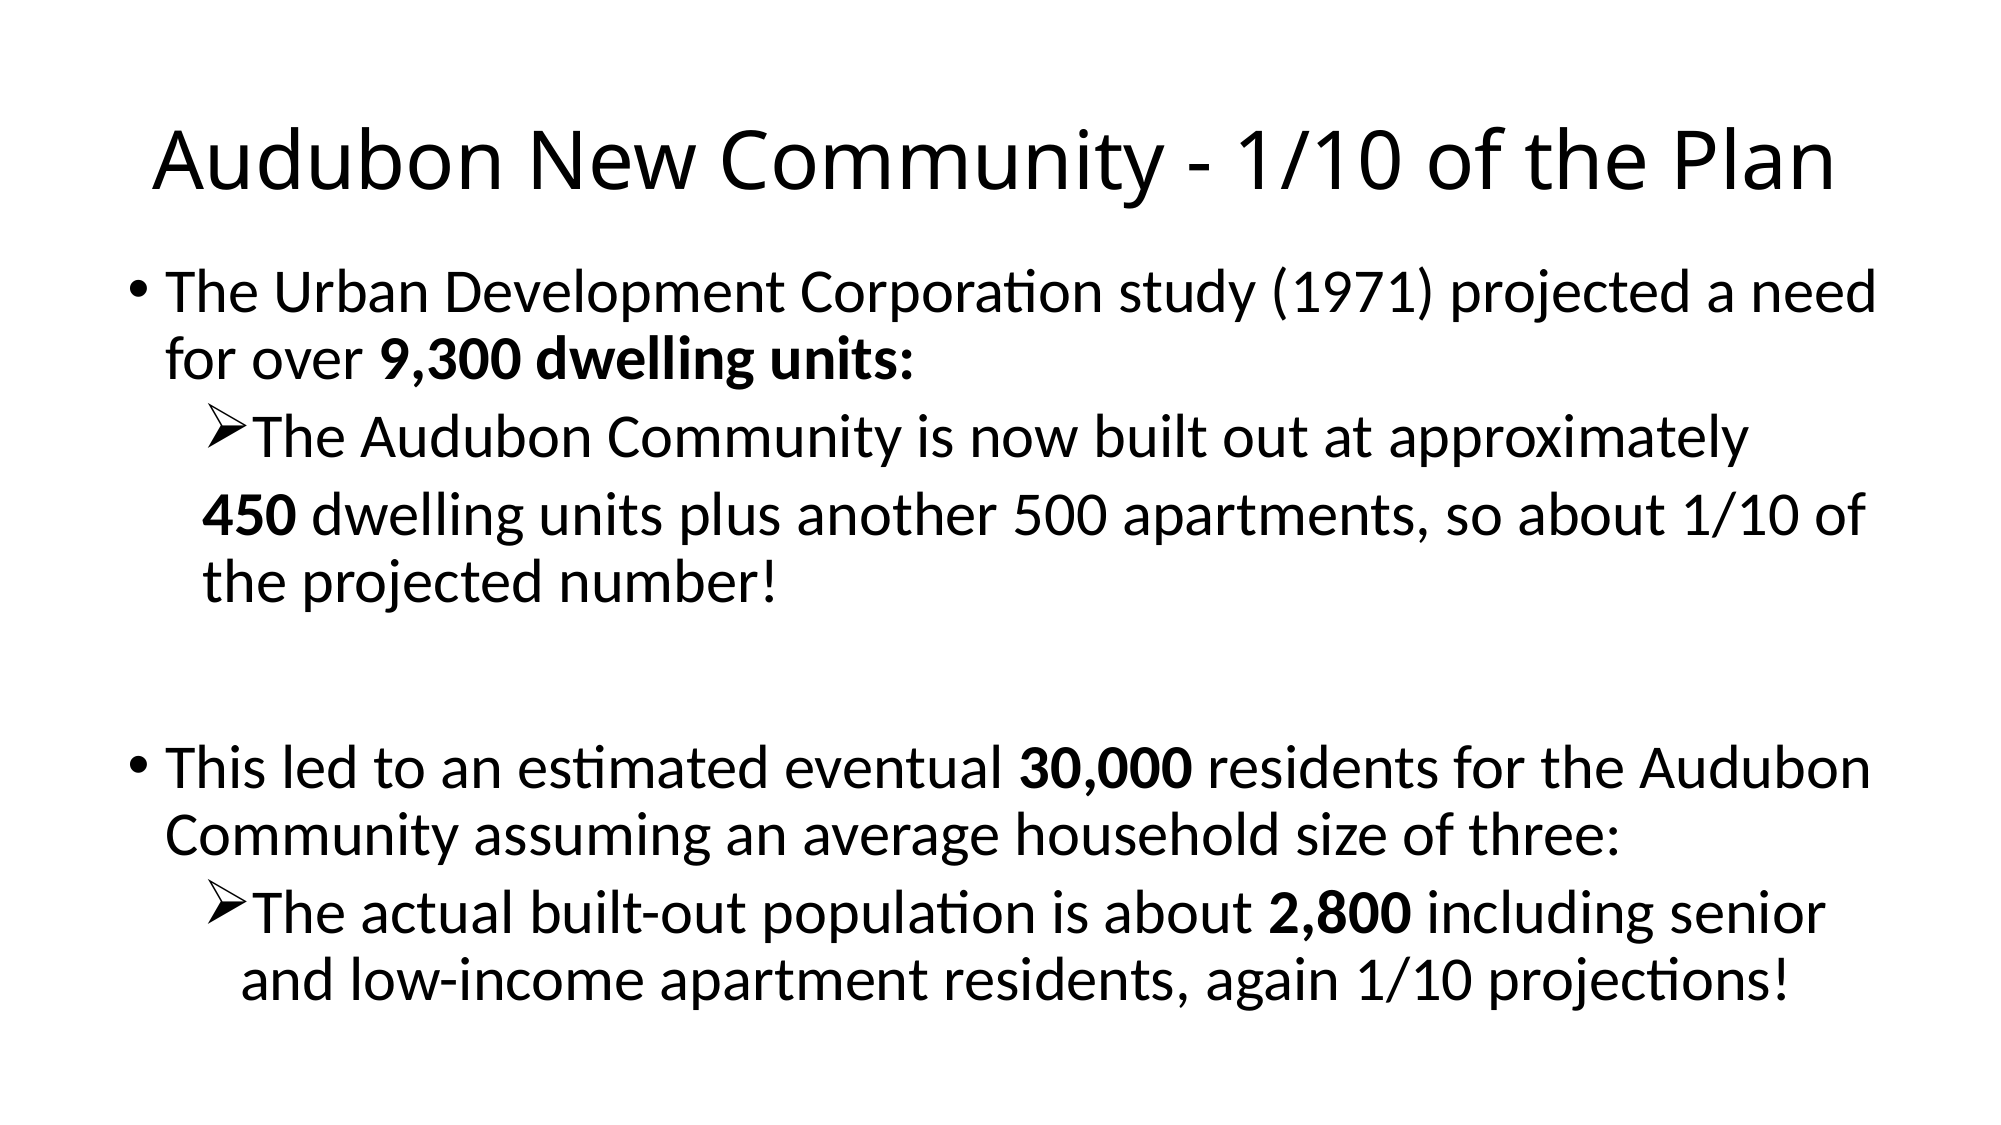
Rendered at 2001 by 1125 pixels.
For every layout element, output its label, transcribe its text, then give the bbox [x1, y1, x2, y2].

list The Urban Development Corporation study (1971) projected a need for over 9,300 dwelling units: The Audubon Community is now built out at approximately 450 dwelling units plus another 500 apartments, so about 1/10 of the projected number! This led to an estimated eventual 30,000 residents for the Audubon Community assuming an average household size of three: The actual built-out population is about 2,800 including senior and low-income apartment residents, again 1/10 projections! [112, 250, 1911, 1072]
title Audubon New Community - 1/10 of the Plan [137, 76, 1863, 250]
